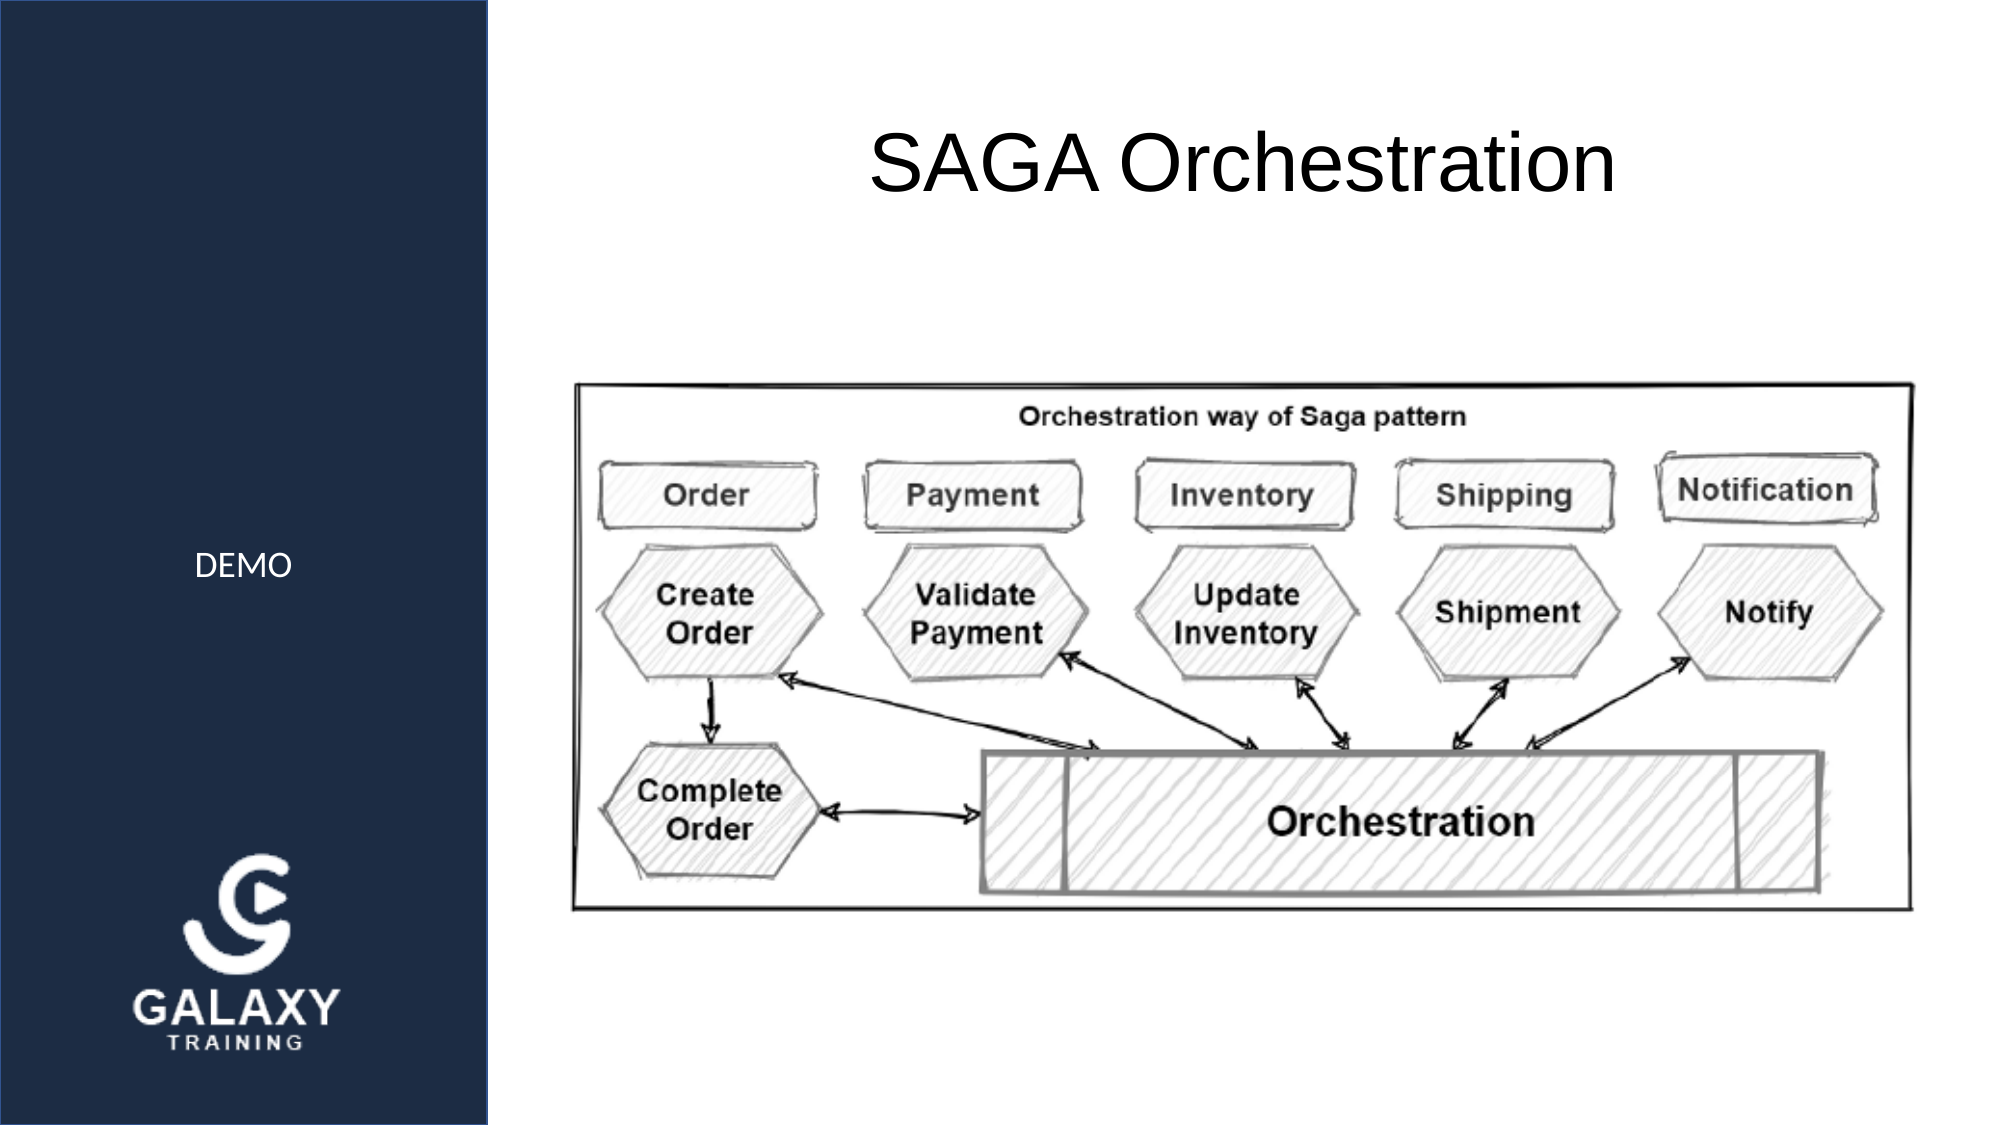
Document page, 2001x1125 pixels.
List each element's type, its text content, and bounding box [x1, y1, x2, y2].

text_box DEMO [0, 0, 488, 1125]
picture [100, 808, 387, 1088]
picture [569, 374, 1918, 918]
text_box SAGA Orchestration [487, 100, 2000, 216]
